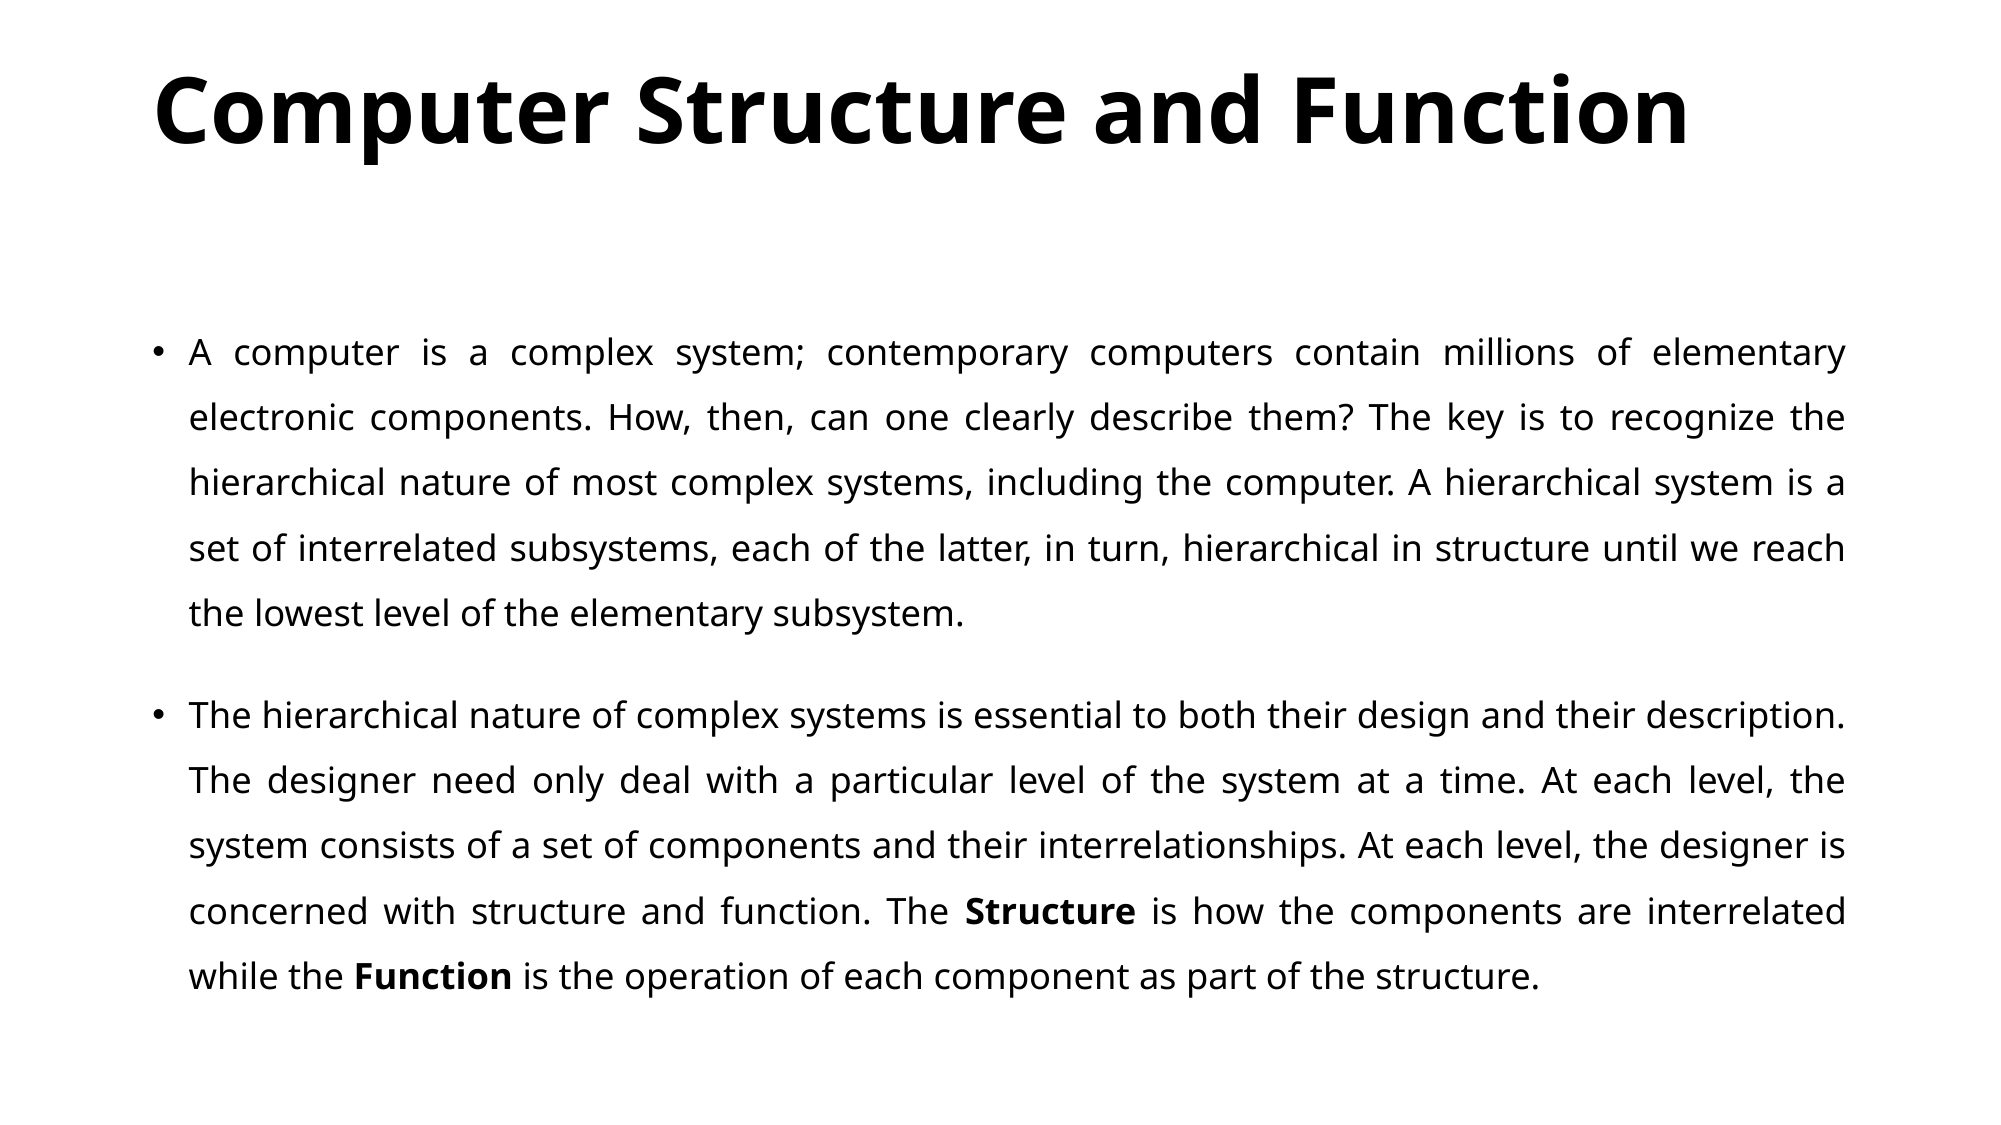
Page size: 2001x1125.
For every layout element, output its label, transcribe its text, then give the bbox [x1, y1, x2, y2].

title Computer Structure and Function [137, 59, 1863, 278]
list A computer is a complex system; contemporary computers contain millions of elementary electronic components. How, then, can one clearly describe them? The key is to recognize the hierarchical nature of most complex systems, including the computer. A hierarchical system is a set of interrelated subsystems, each of the latter, in turn, hierarchical in structure until we reach the lowest level of the elementary subsystem. The hierarchical nature of complex systems is essential to both their design and their description. The designer need only deal with a particular level of the system at a time. At each level, the system consists of a set of components and their interrelationships. At each level, the designer is concerned with structure and function. The Structure is how the components are interrelated while the Function is the operation of each component as part of the structure. [137, 299, 1863, 1014]
